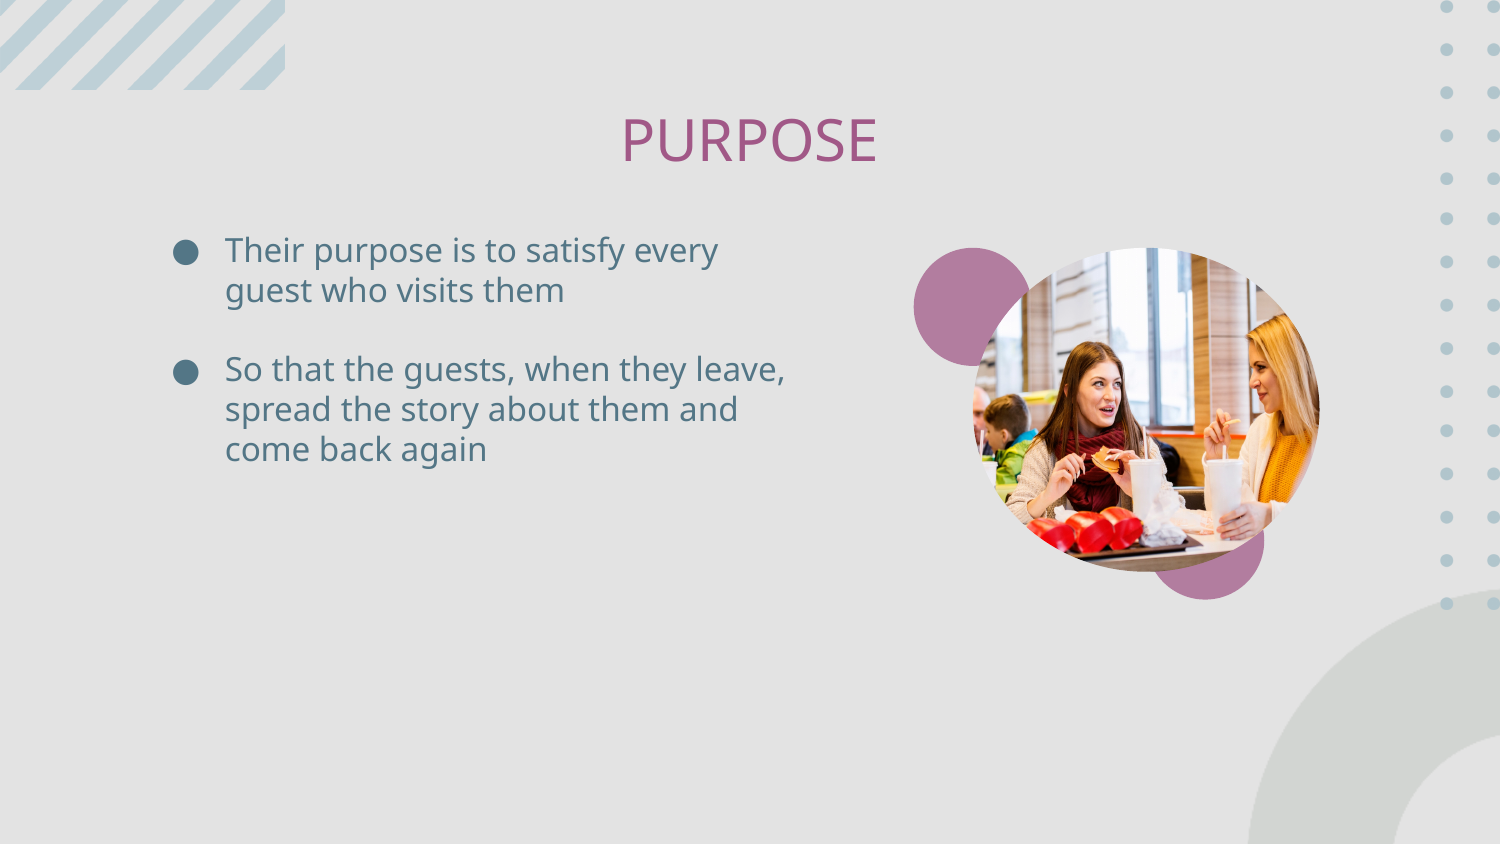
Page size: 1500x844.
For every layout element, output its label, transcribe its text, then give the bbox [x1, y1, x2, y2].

picture [1441, 425, 1500, 610]
picture [1441, 1, 1500, 185]
title PURPOSE [116, 88, 1383, 183]
text_box [1156, 533, 1265, 600]
text_box [970, 245, 1322, 574]
picture [1441, 213, 1500, 398]
text_box [913, 247, 1029, 366]
text_box Their purpose is to satisfy every guest who visits them So that the guests, when they leave, spread the story about them and come back again [134, 213, 816, 572]
